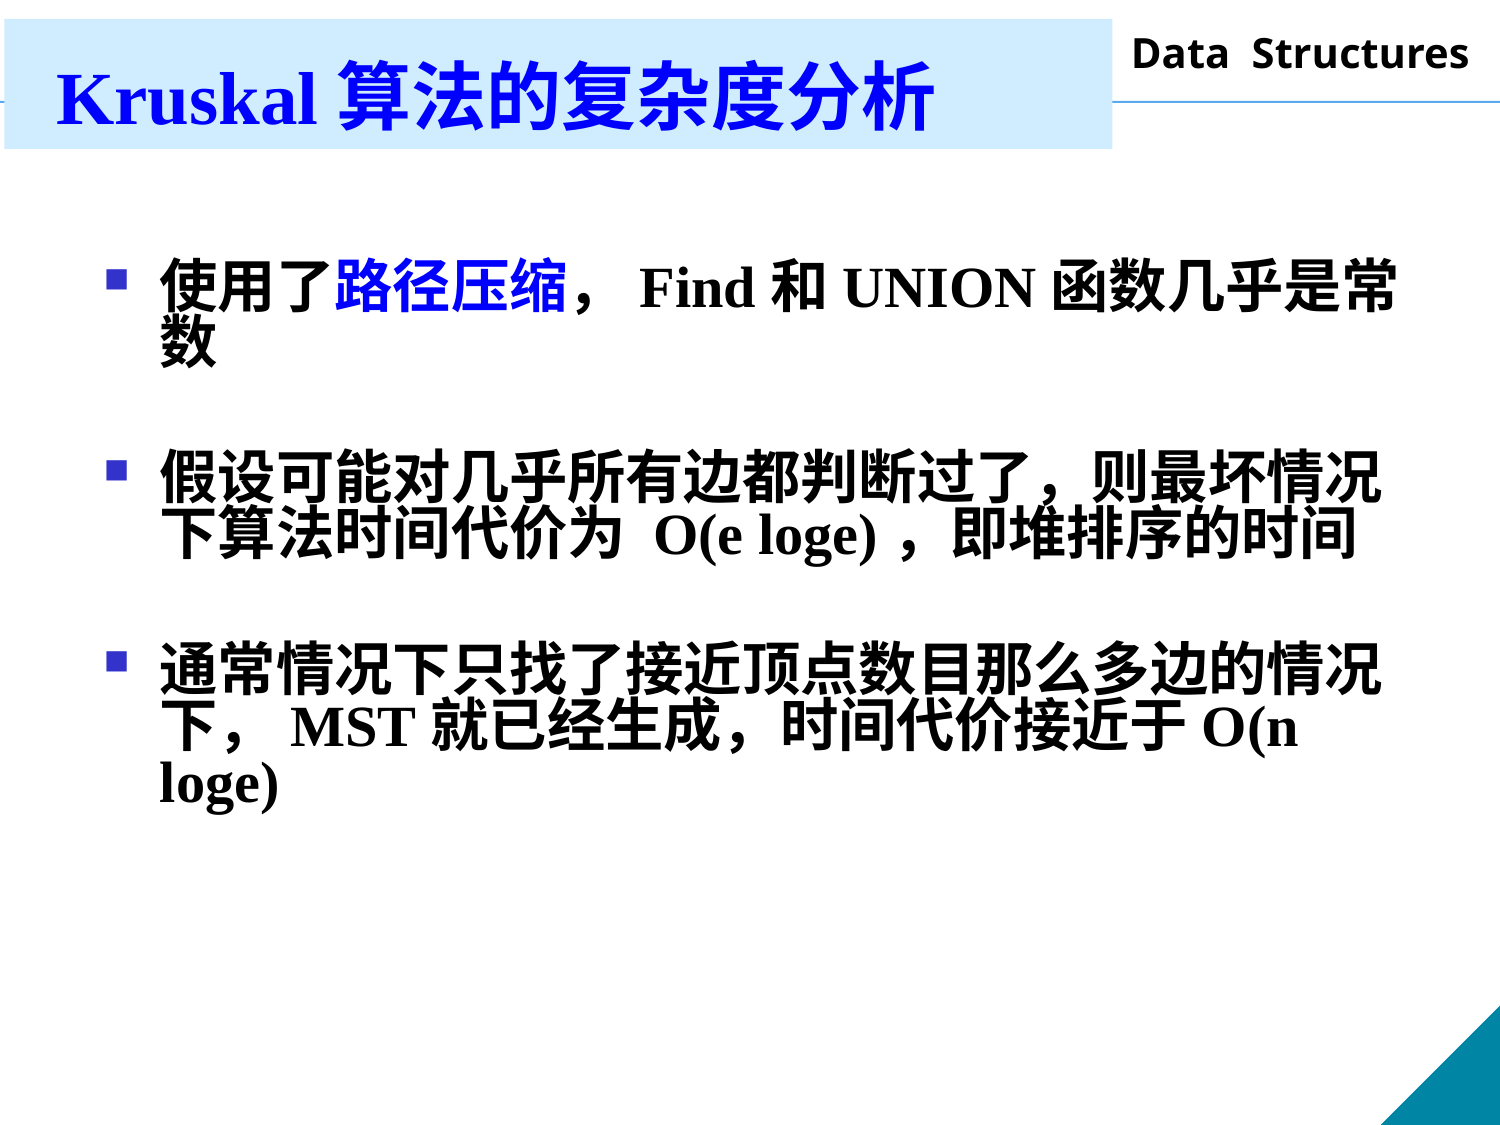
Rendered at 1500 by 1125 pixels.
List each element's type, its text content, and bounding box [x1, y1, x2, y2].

title Kruskal算法的复杂度分析 [41, 30, 1320, 147]
list 使用了路径压缩，Find和UNION函数几乎是常数 假设可能对几乎所有边都判断过了，则最坏情况下算法时间代价为 O(e loge)，即堆排序的时间 通常情况下只找了接近顶点数目那么多边的情况下，MST就已经生成，时间代价接近于O(n loge) [88, 255, 1436, 931]
